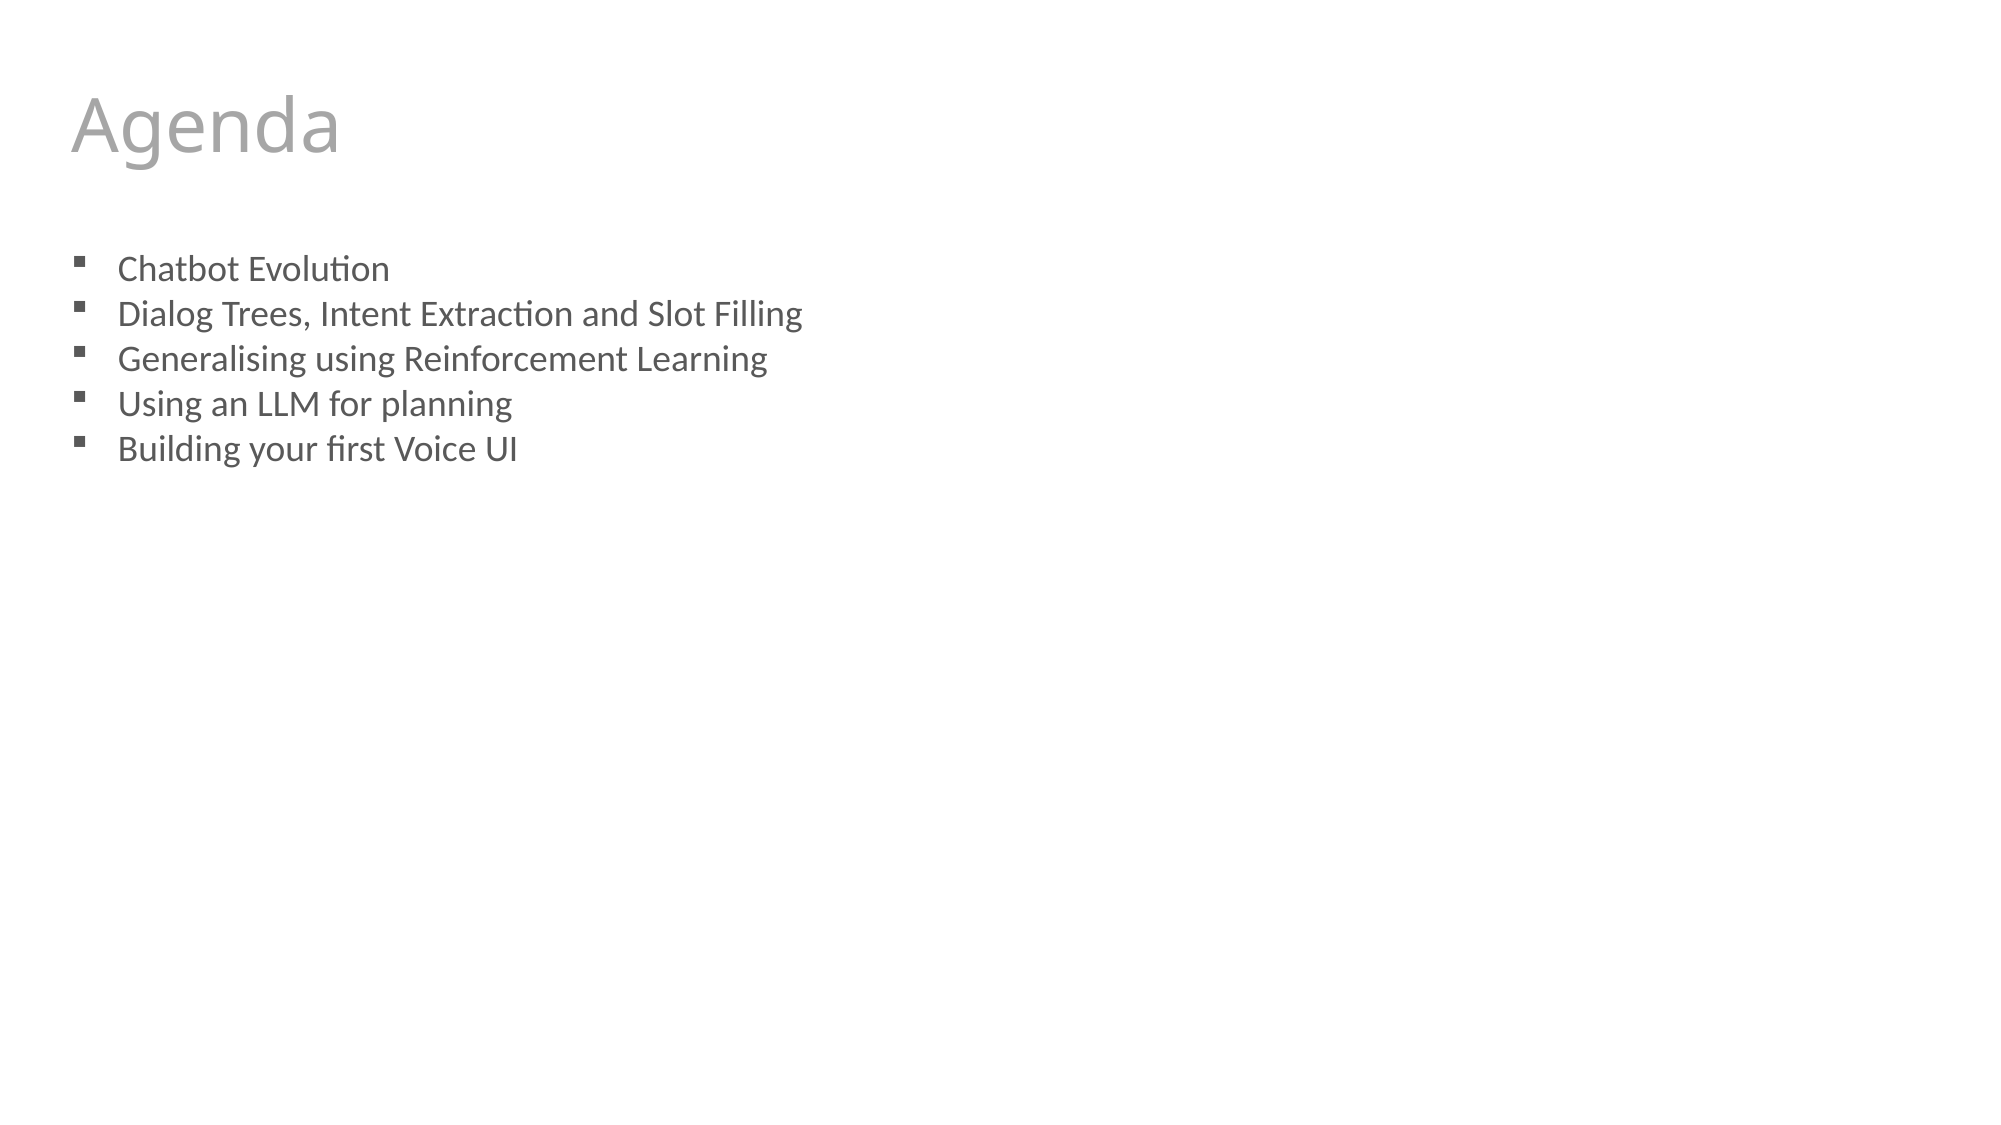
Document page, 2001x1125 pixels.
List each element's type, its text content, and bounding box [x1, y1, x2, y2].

text_box Chatbot Evolution Dialog Trees, Intent Extraction and Slot Filling Generalising using Reinforcement Learning Using an LLM for planning Building your first Voice UI [56, 236, 967, 477]
title Agenda [56, 19, 1782, 237]
